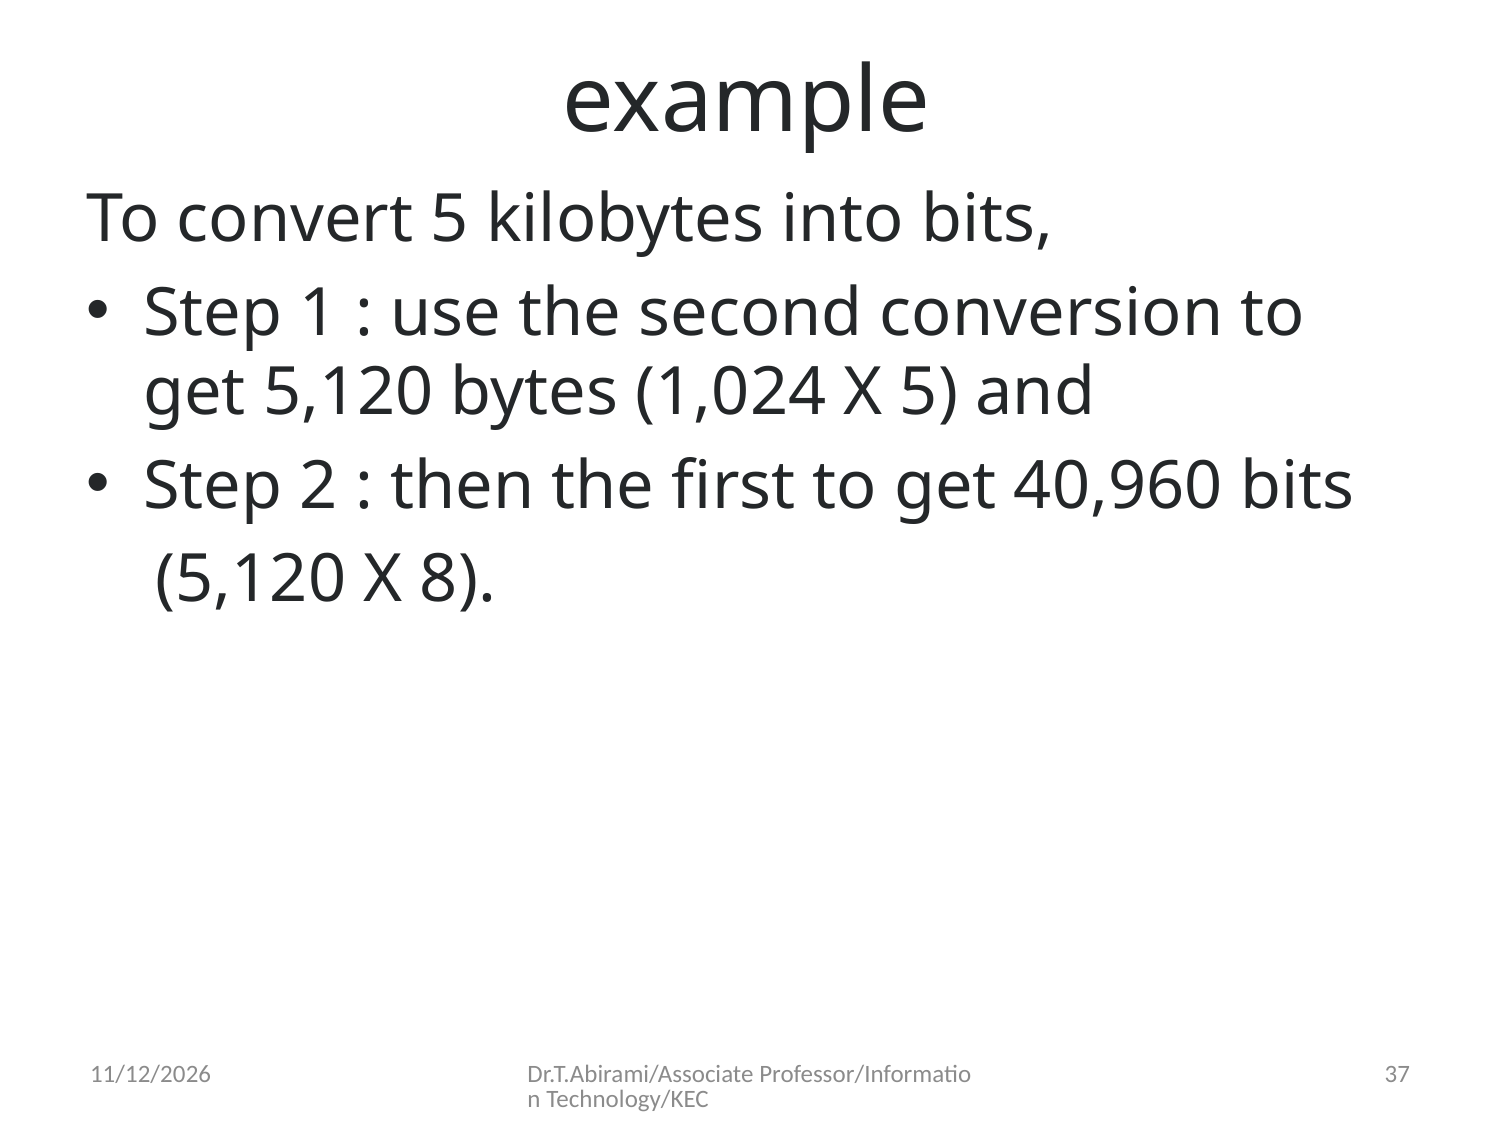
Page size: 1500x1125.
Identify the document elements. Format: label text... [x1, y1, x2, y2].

footer Dr.T.Abirami/Associate Professor/Information Technology/KEC [512, 1042, 988, 1103]
list To convert 5 kilobytes into bits, Step 1 : use the second conversion to get 5,120 bytes (1,024 X 5) and Step 2 : then the first to get 40,960 bits (5,120 X 8). [71, 167, 1422, 910]
title example [71, 22, 1422, 167]
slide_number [75, 1042, 425, 1103]
slide_number 37 [1074, 1042, 1425, 1103]
